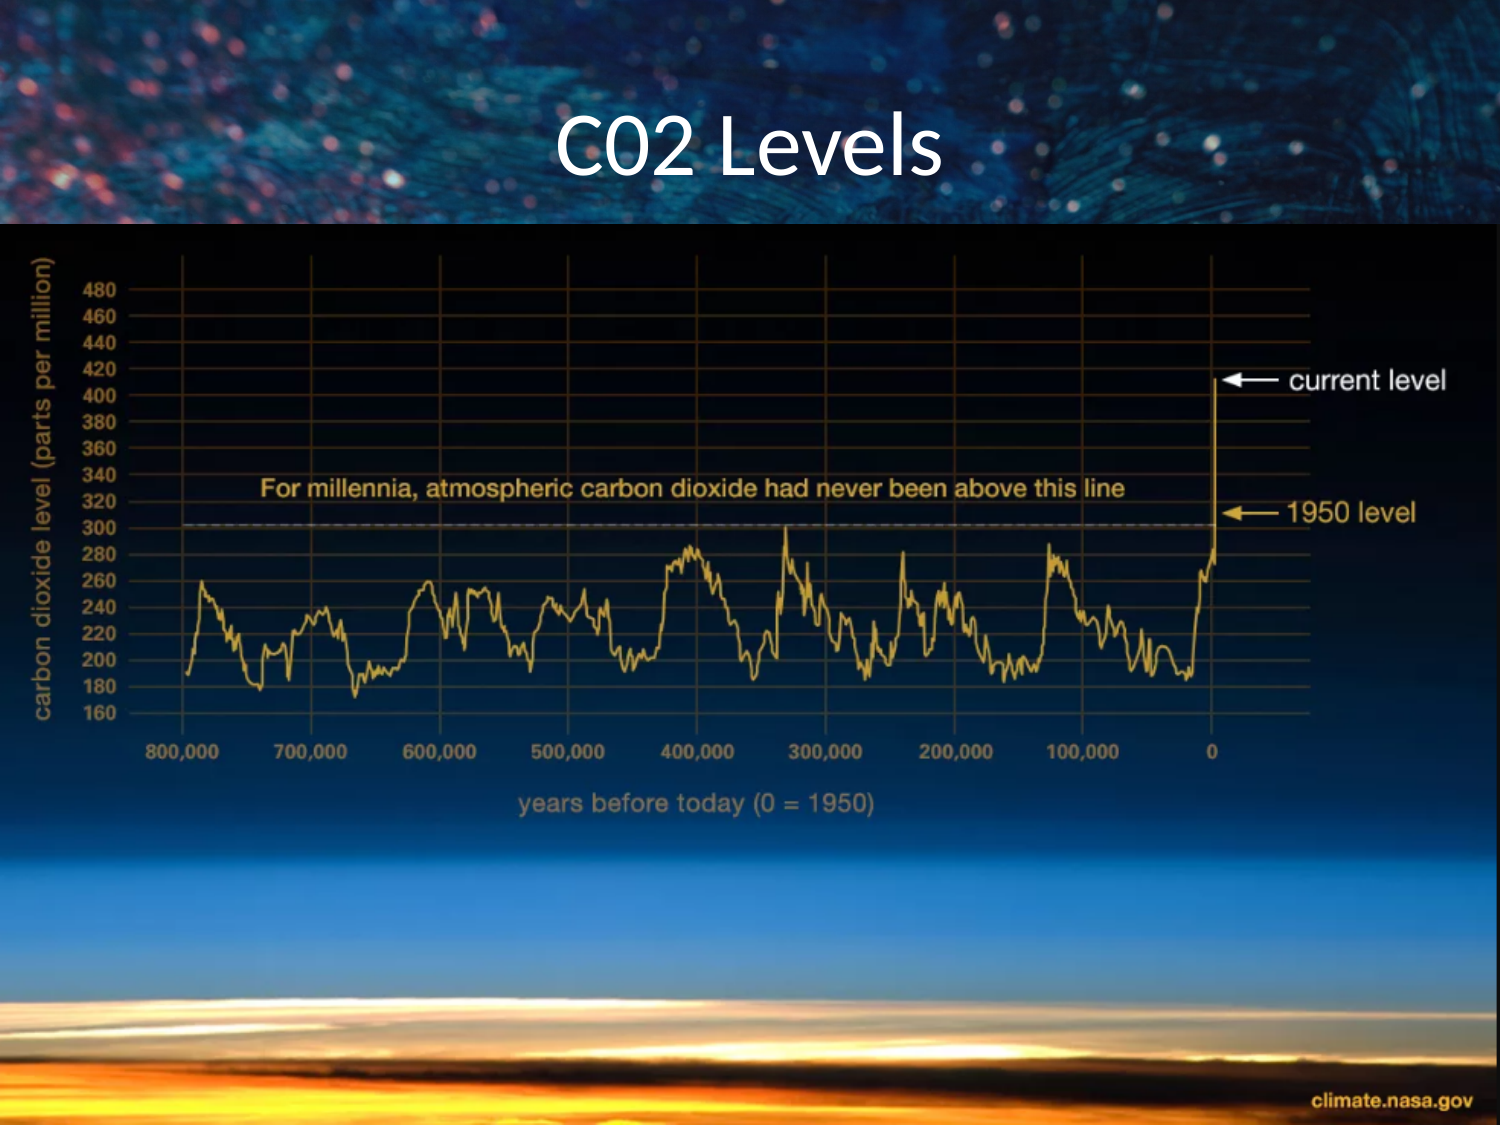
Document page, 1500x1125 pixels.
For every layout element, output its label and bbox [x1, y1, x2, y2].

list [0, 224, 1500, 1125]
picture [0, 0, 1500, 224]
